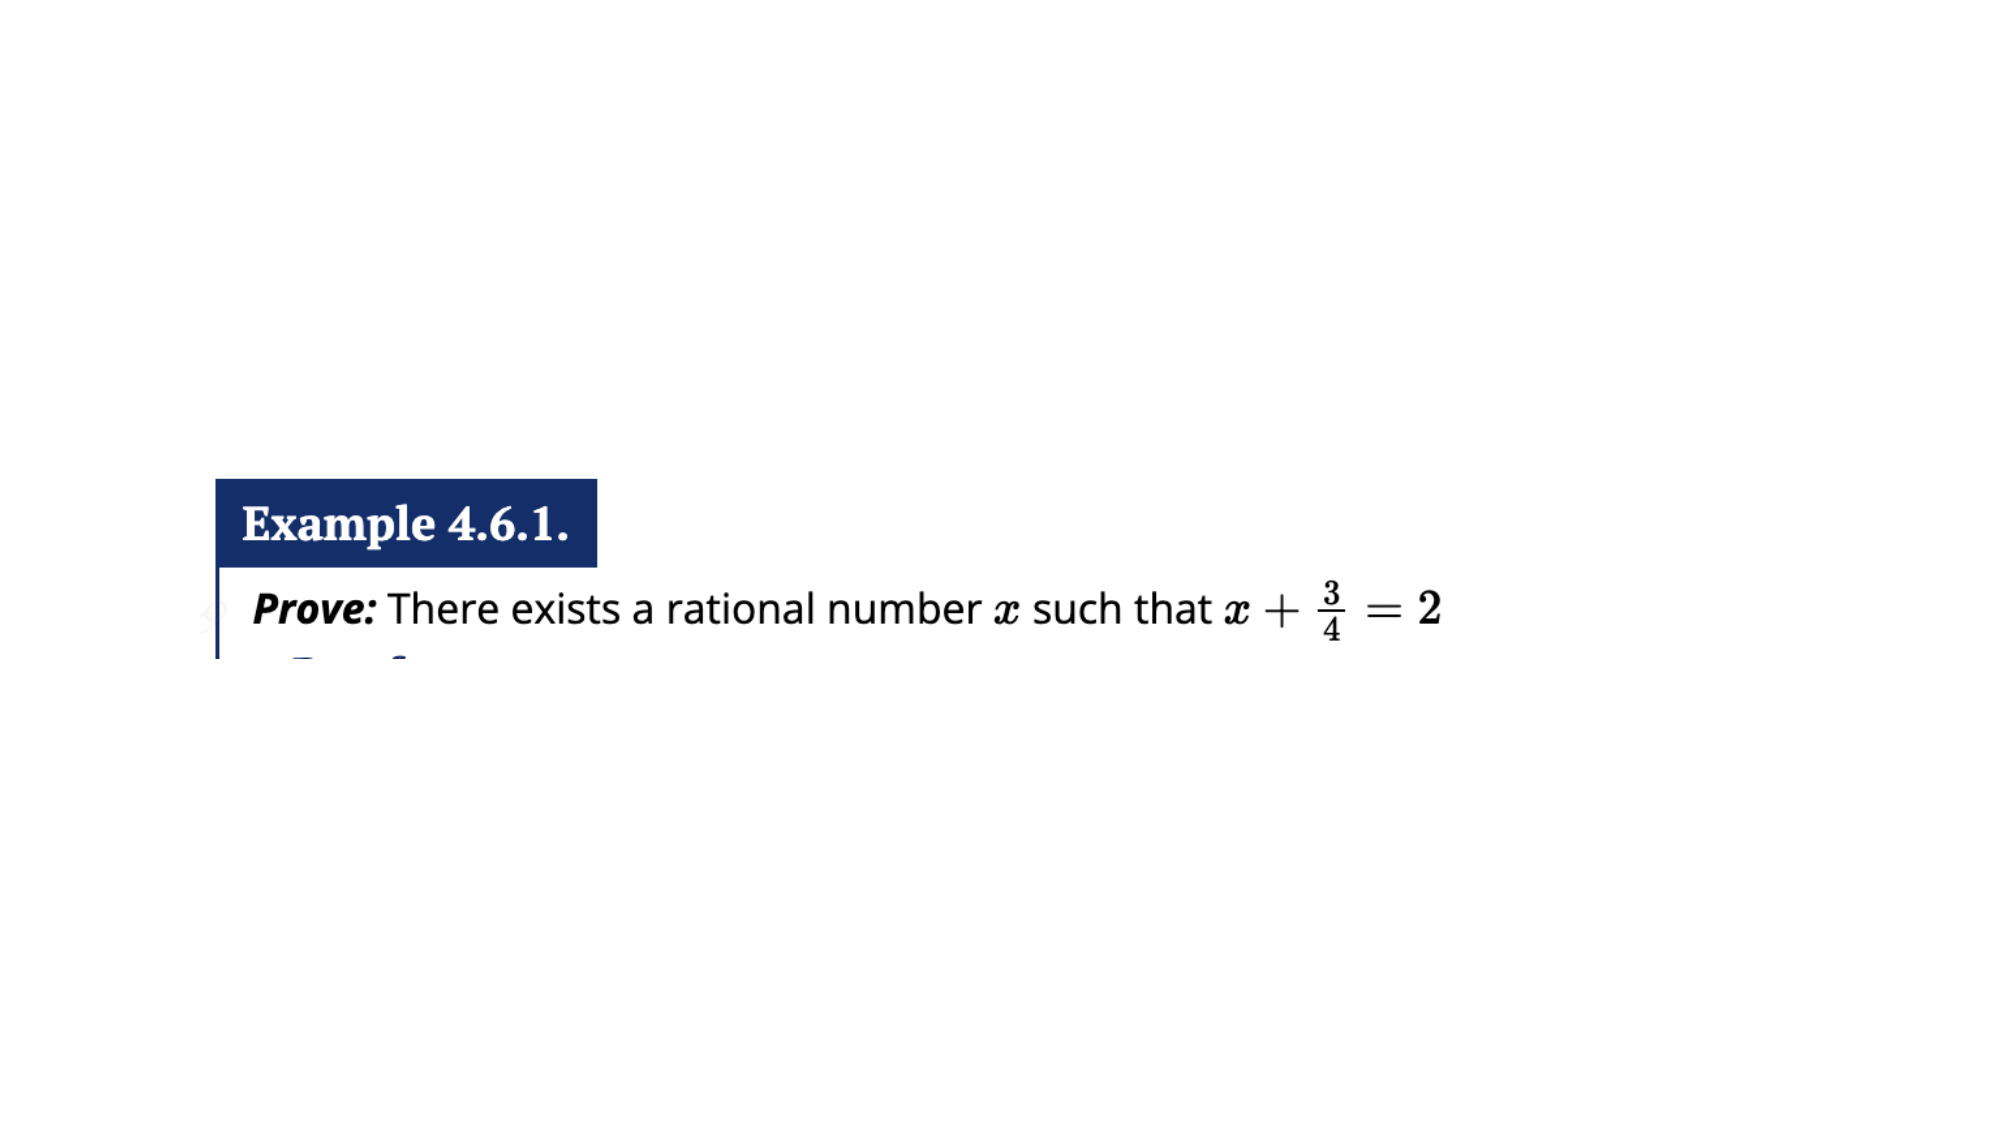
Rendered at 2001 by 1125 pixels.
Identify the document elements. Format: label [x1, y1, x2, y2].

picture [199, 465, 1800, 660]
